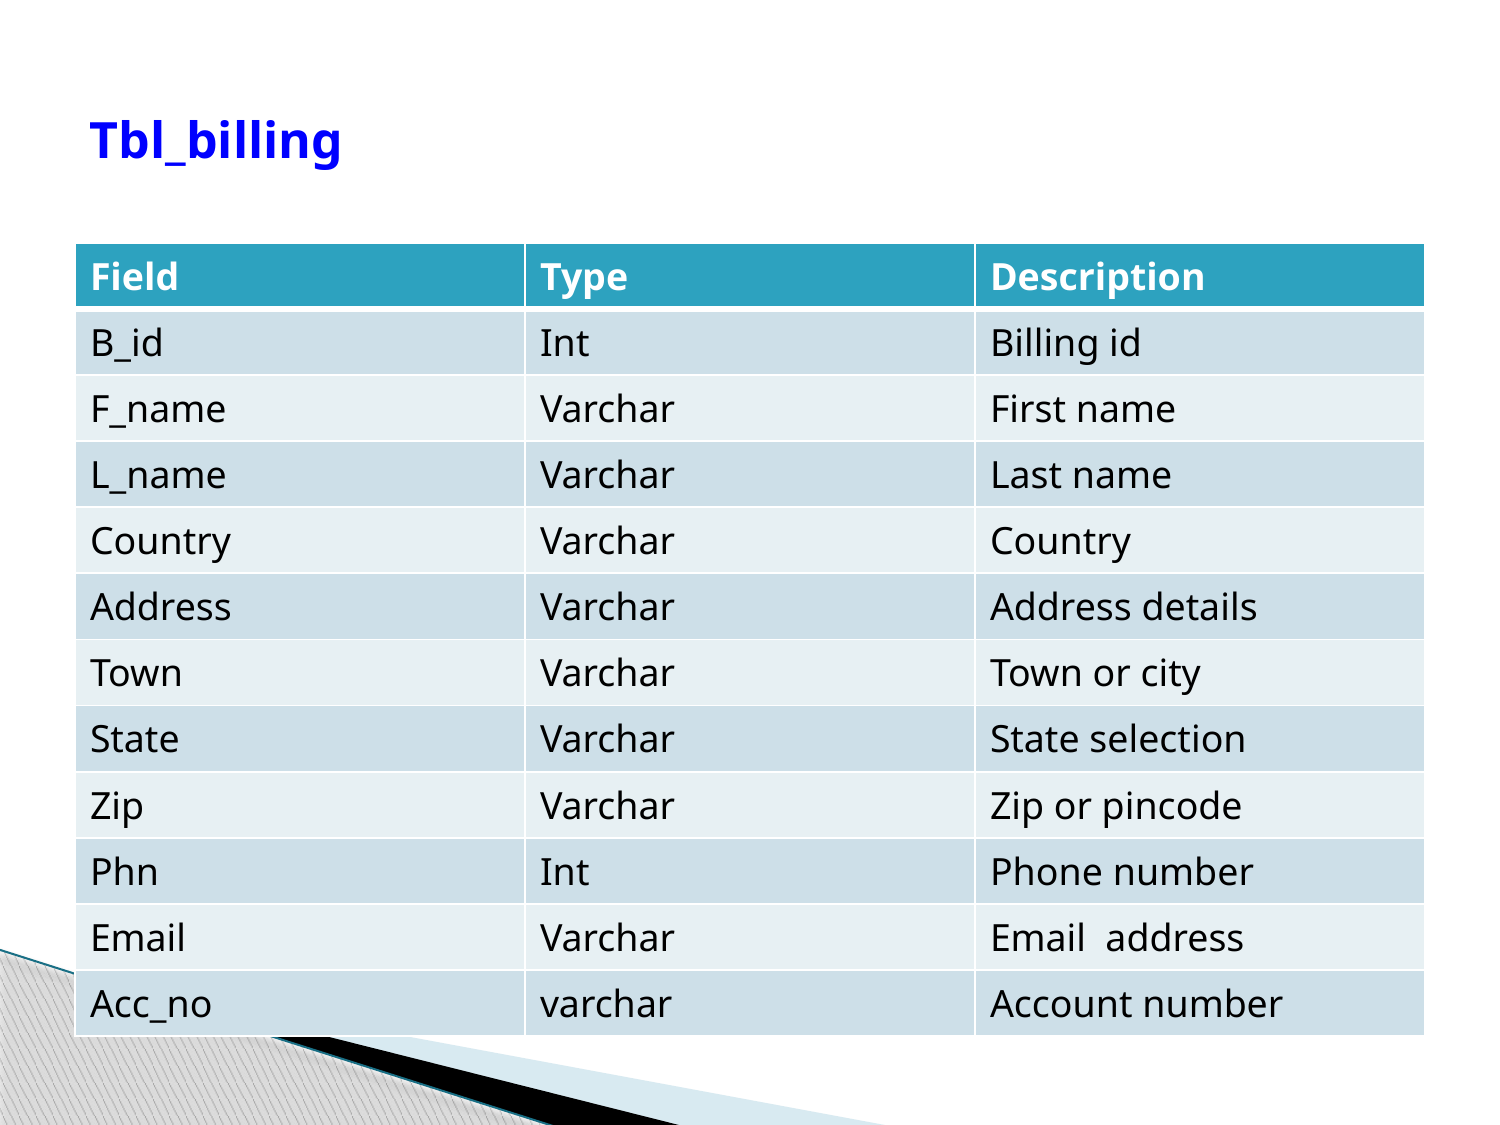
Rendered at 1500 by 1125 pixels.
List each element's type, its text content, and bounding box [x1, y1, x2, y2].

table_cell Email [76, 905, 524, 969]
table_header Field [76, 244, 524, 306]
table_header Type [526, 244, 974, 306]
table_cell State [76, 706, 524, 771]
table_cell Varchar [526, 508, 974, 572]
table_cell Town [76, 640, 524, 705]
table_cell Varchar [526, 640, 974, 705]
table_cell Varchar [526, 376, 974, 440]
table_cell Phone number [976, 839, 1424, 903]
table_cell First name [976, 376, 1424, 440]
table_cell Country [76, 508, 524, 572]
table_cell F_name [76, 376, 524, 440]
title Tbl_billing [75, 45, 1425, 233]
table_cell Address [76, 574, 524, 639]
table_cell Zip or pincode [976, 773, 1424, 837]
table_cell Varchar [526, 442, 974, 506]
table_cell Account number [976, 971, 1424, 1035]
table_cell Int [526, 312, 974, 374]
table_cell Email address [976, 905, 1424, 969]
table_cell Varchar [526, 706, 974, 771]
table_cell Varchar [526, 773, 974, 837]
table_cell Address details [976, 574, 1424, 639]
table_cell Town or city [976, 640, 1424, 705]
table_cell B_id [76, 312, 524, 374]
table_cell Acc_no [76, 971, 524, 1035]
table_cell State selection [976, 706, 1424, 771]
table_cell Varchar [526, 574, 974, 639]
table_cell Int [526, 839, 974, 903]
table_cell varchar [526, 971, 974, 1035]
table_cell Billing id [976, 312, 1424, 374]
table_cell Varchar [526, 905, 974, 969]
table_header Description [976, 244, 1424, 306]
table_cell Zip [76, 773, 524, 837]
table_cell Last name [976, 442, 1424, 506]
table_cell Country [976, 508, 1424, 572]
table_cell Phn [76, 839, 524, 903]
table_cell L_name [76, 442, 524, 506]
